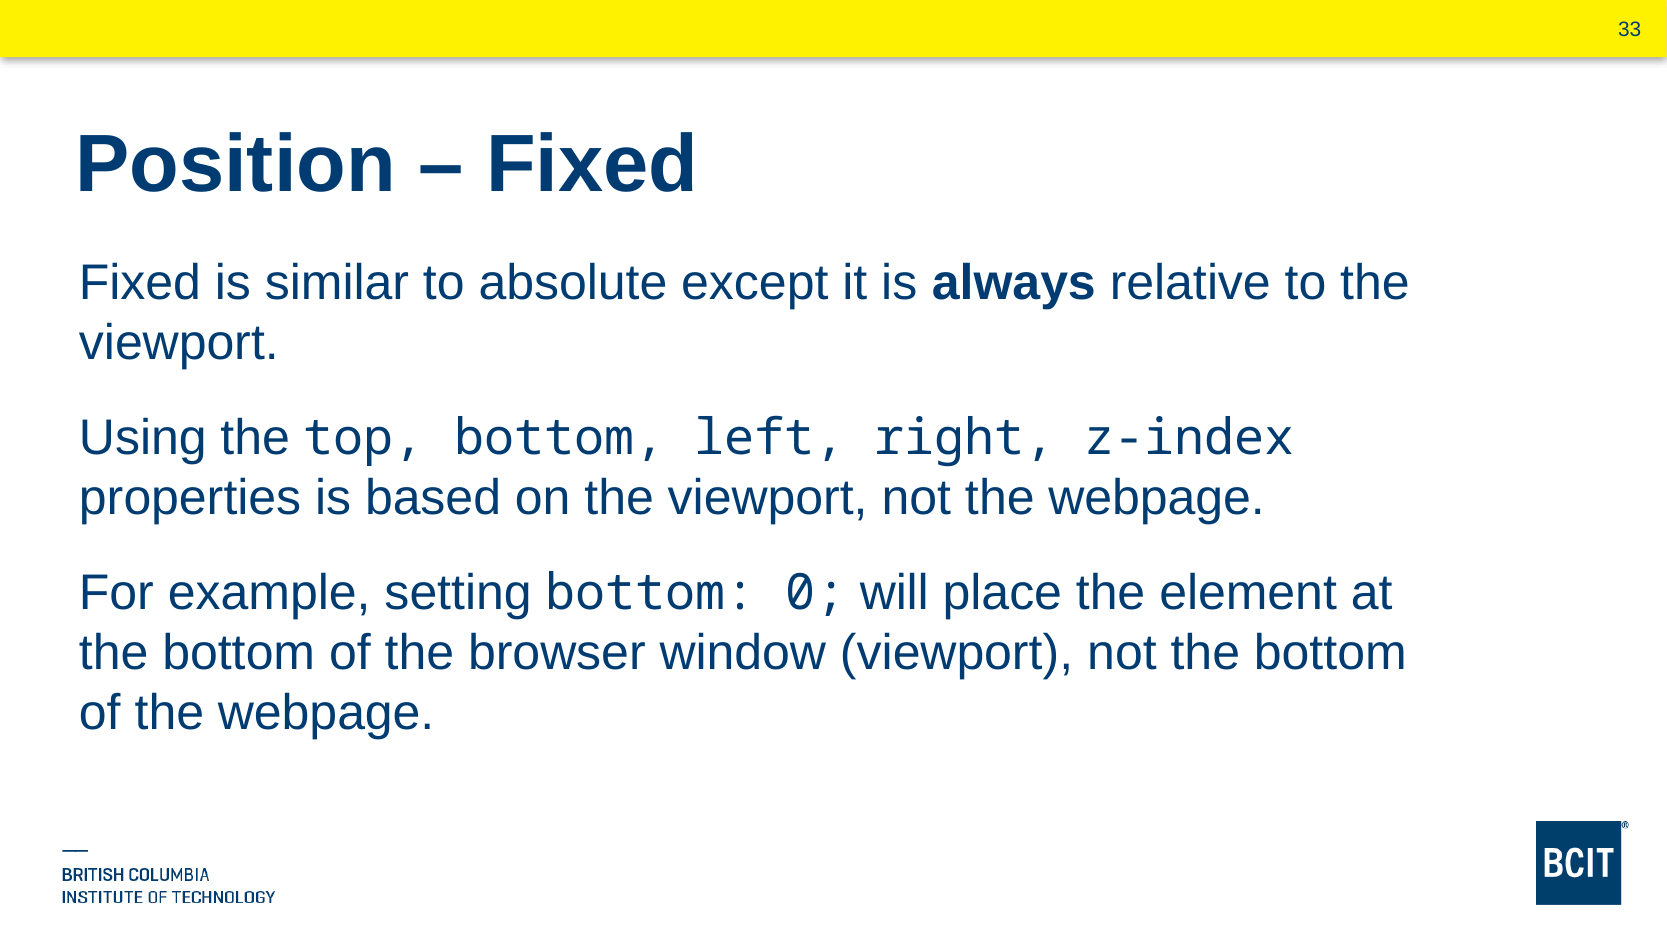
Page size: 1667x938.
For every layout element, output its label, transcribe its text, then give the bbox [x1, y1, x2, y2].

list Fixed is similar to absolute except it is always relative to the viewport. Using the top, bottom, left, right, z-index properties is based on the viewport, not the webpage. For example, setting bottom: 0; will place the element at the bottom of the browser window (viewport), not the bottom of the webpage. [64, 242, 1449, 801]
picture [1536, 821, 1629, 905]
picture [62, 850, 275, 903]
title Position – Fixed [60, 103, 1449, 210]
